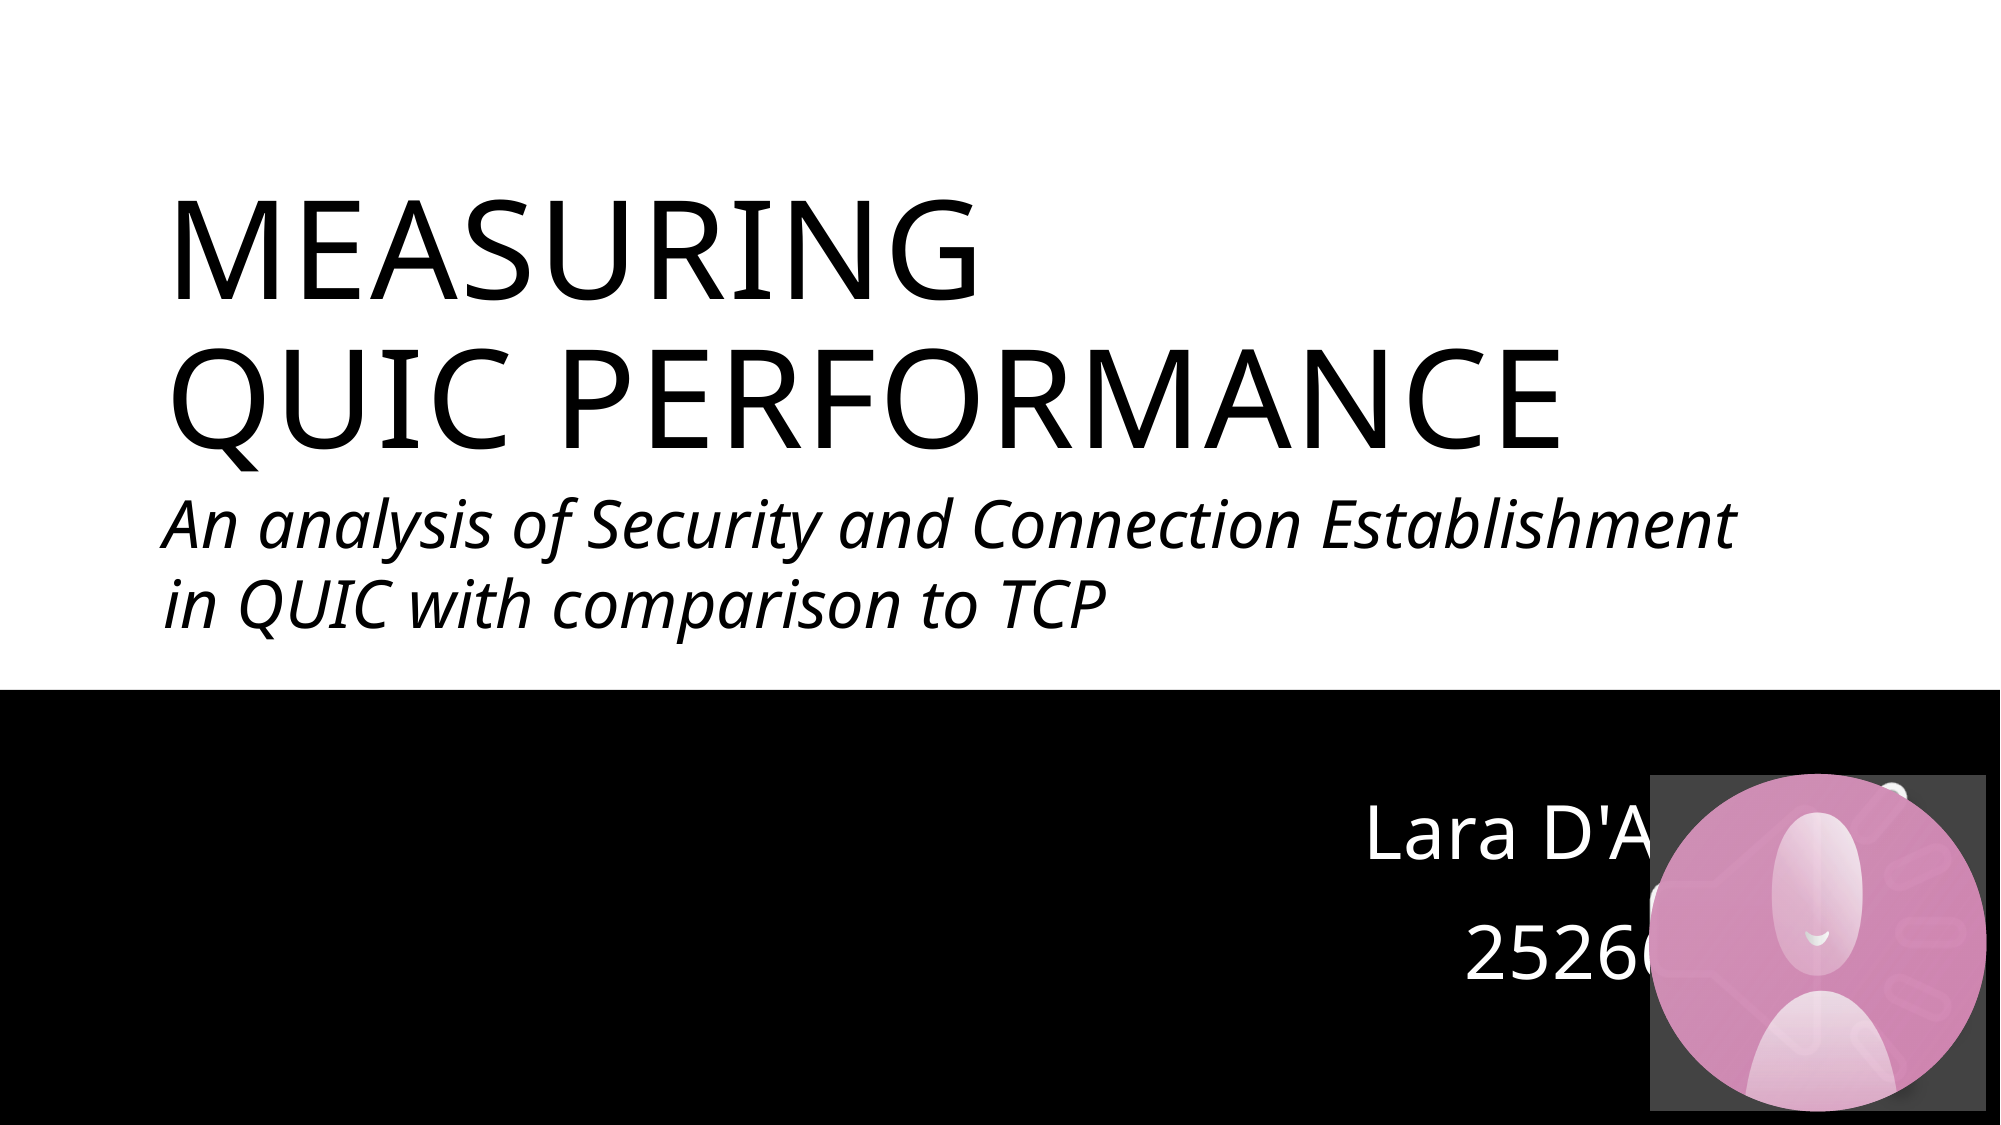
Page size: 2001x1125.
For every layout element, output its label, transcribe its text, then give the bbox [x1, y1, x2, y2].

title MEASURING QUIC PERFORMANCE [150, 0, 1835, 474]
text_box An analysis of Security and Connection Establishment in QUIC with comparison to TCP [148, 474, 1835, 708]
subtitle Lara D'Agata 2526633d [150, 776, 1648, 1024]
picture [1648, 773, 1987, 1112]
